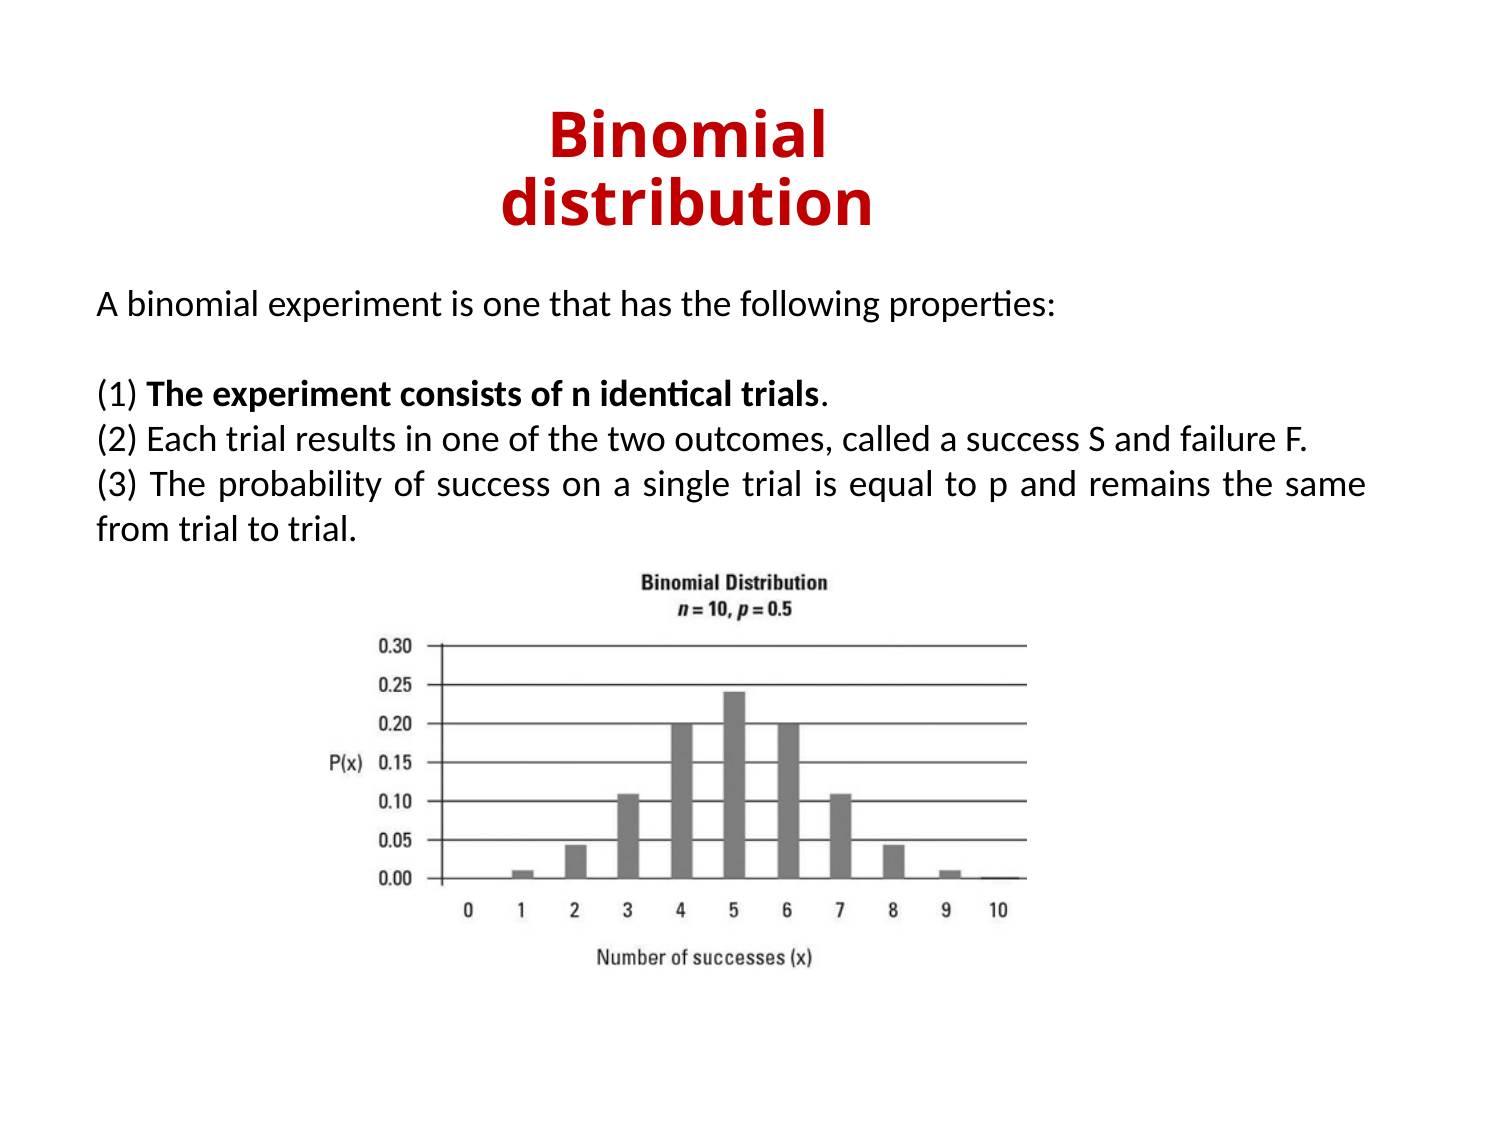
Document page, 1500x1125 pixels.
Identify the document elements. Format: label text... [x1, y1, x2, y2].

text_box A binomial experiment is one that has the following properties: (1) The experiment consists of n identical trials. (2) Each trial results in one of the two outcomes, called a success S and failure F. (3) The probability of success on a single trial is equal to p and remains the same from trial to trial. [81, 272, 1383, 557]
picture [329, 571, 1027, 970]
title Binomial distribution [343, 170, 1033, 247]
